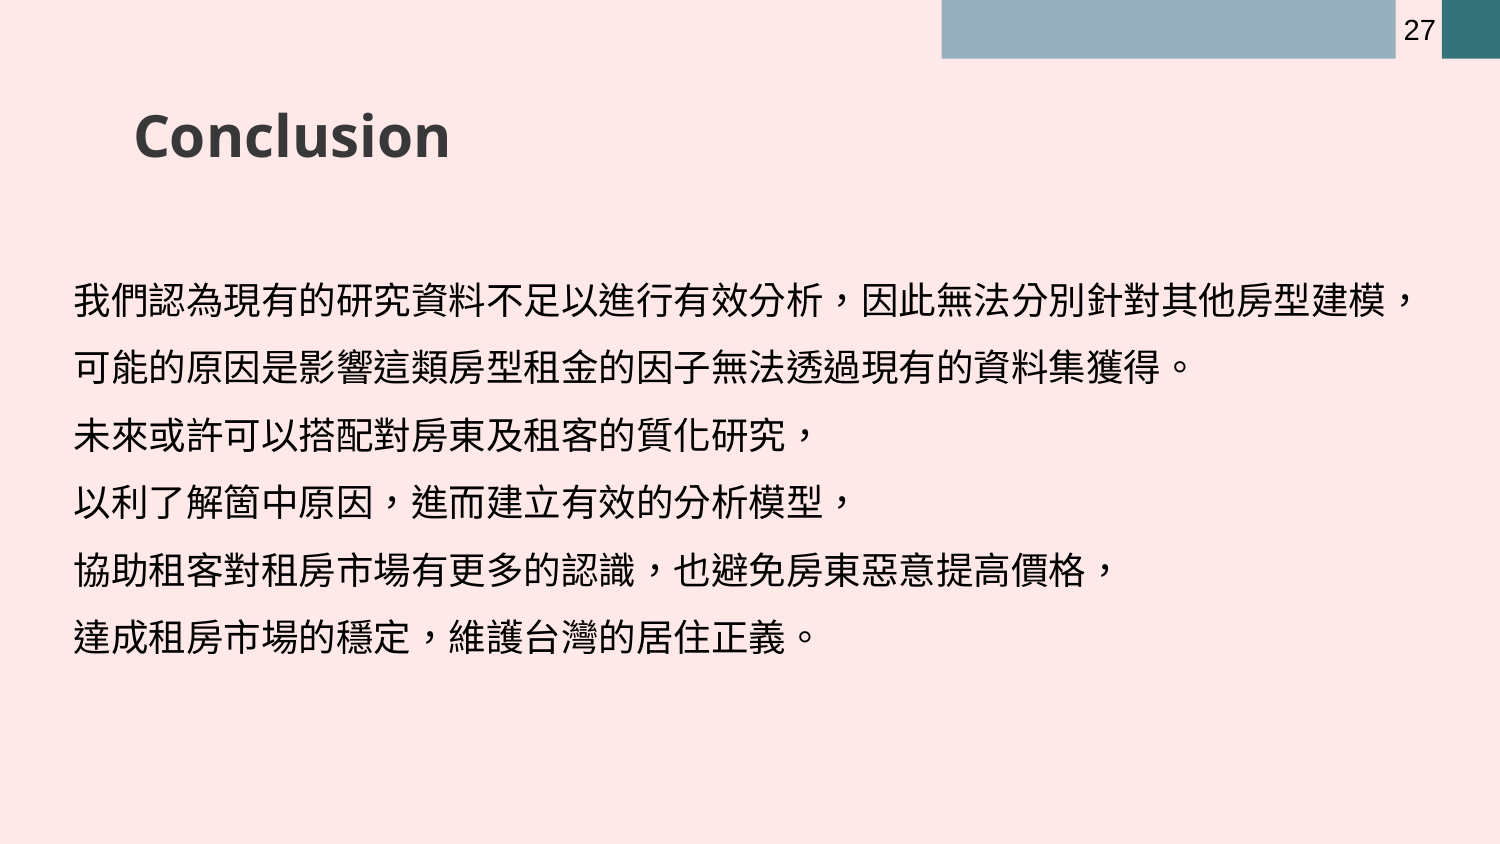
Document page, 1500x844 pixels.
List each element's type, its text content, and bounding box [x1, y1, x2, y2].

text_box 27 [1388, 3, 1452, 54]
text_box 我們認為現有的研究資料不足以進行有效分析，因此無法分別針對其他房型建模， 可能的原因是影響這類房型租金的因子無法透過現有的資料集獲得。 未來或許可以搭配對房東及租客的質化研究， 以利了解箇中原因，進而建立有效的分析模型， 協助租客對租房市場有更多的認識，也避免房東惡意提高價格， 達成租房市場的穩定，維護台灣的居住正義。 [58, 246, 1441, 667]
title Conclusion [118, 88, 1382, 181]
